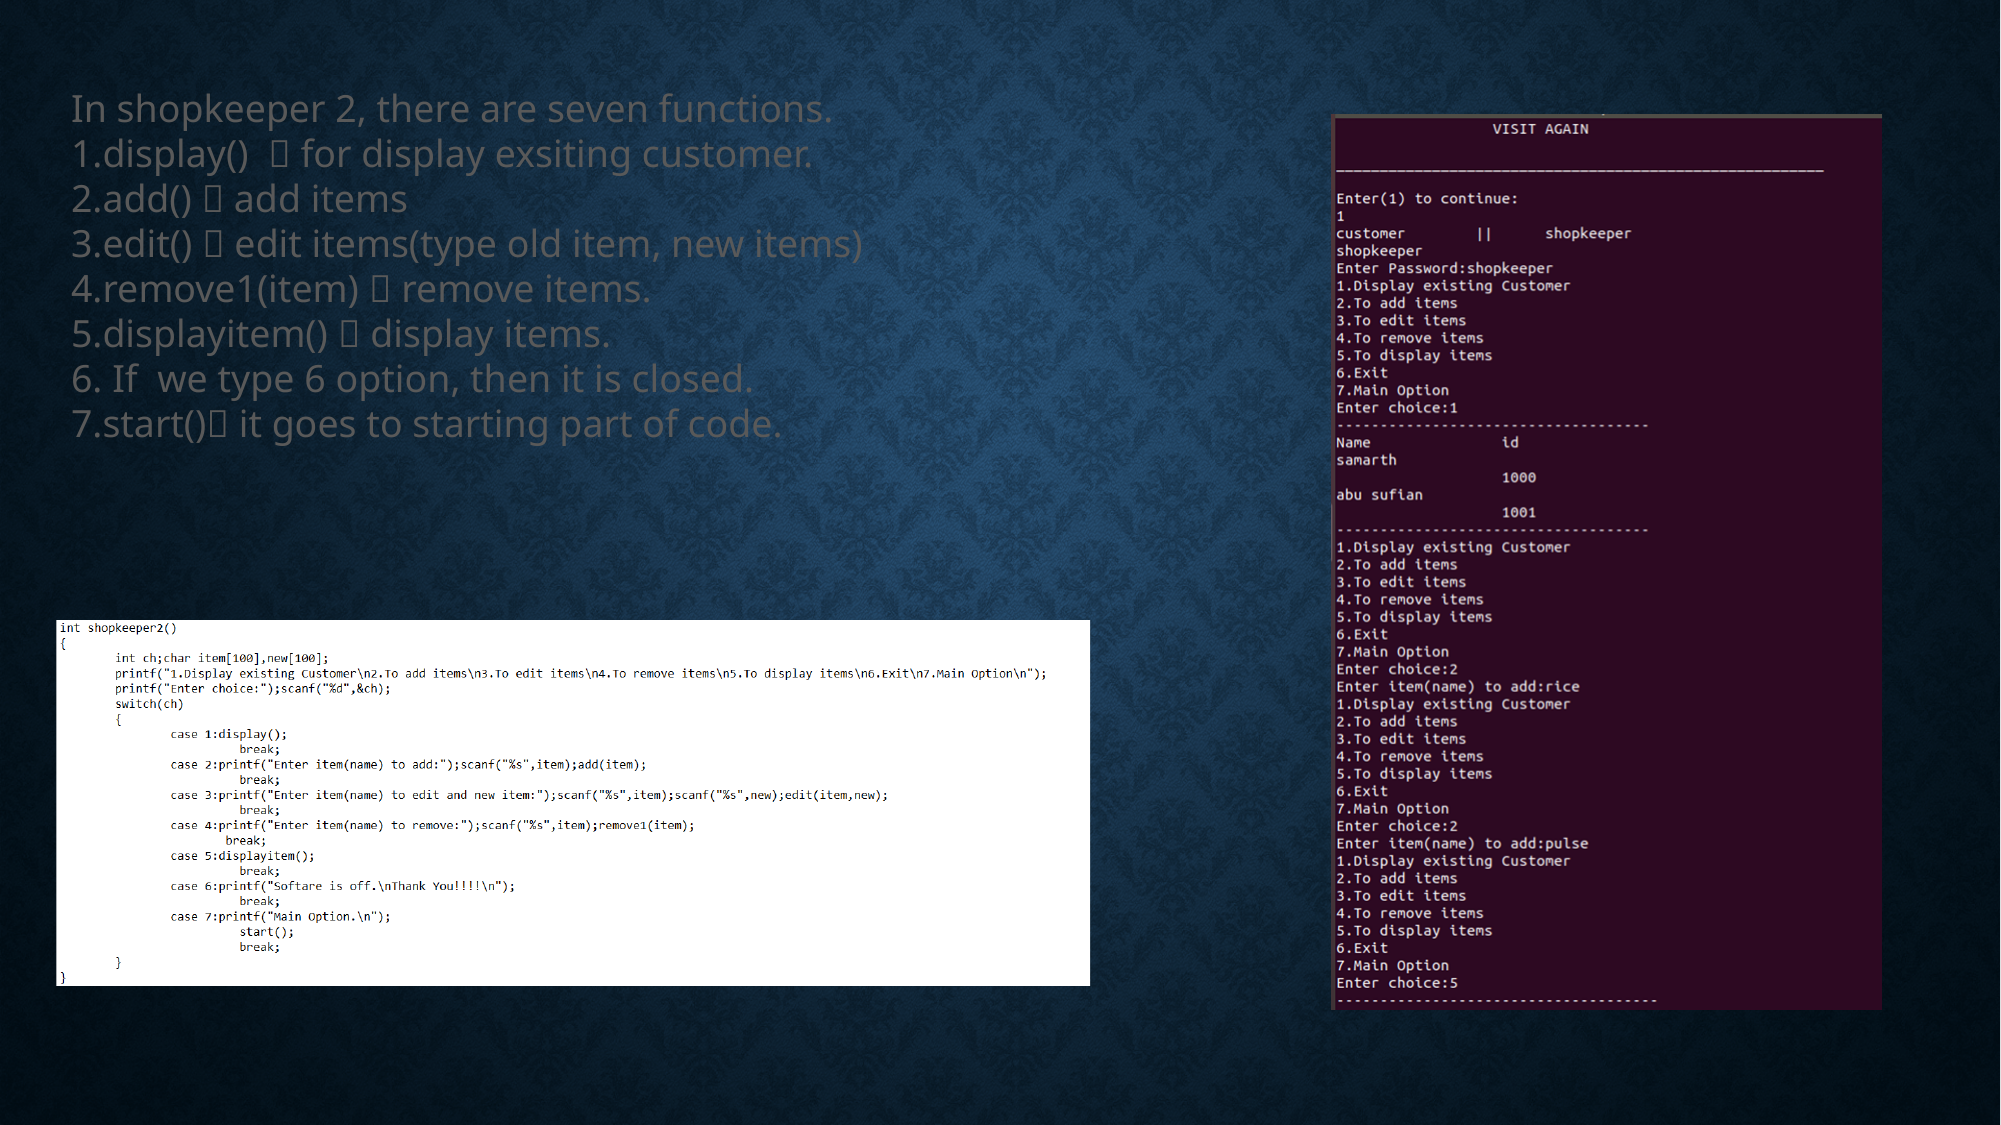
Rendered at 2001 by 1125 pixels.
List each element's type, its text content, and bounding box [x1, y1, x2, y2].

text_box In shopkeeper 2, there are seven functions. 1.display()  for display exsiting customer. 2.add()  add items 3.edit()  edit items(type old item, new items) 4.remove1(item)  remove items. 5.displayitem()  display items. 6. If we type 6 option, then it is closed. 7.start() it goes to starting part of code. [56, 77, 887, 498]
picture [55, 620, 1091, 987]
picture [1331, 114, 1883, 1011]
